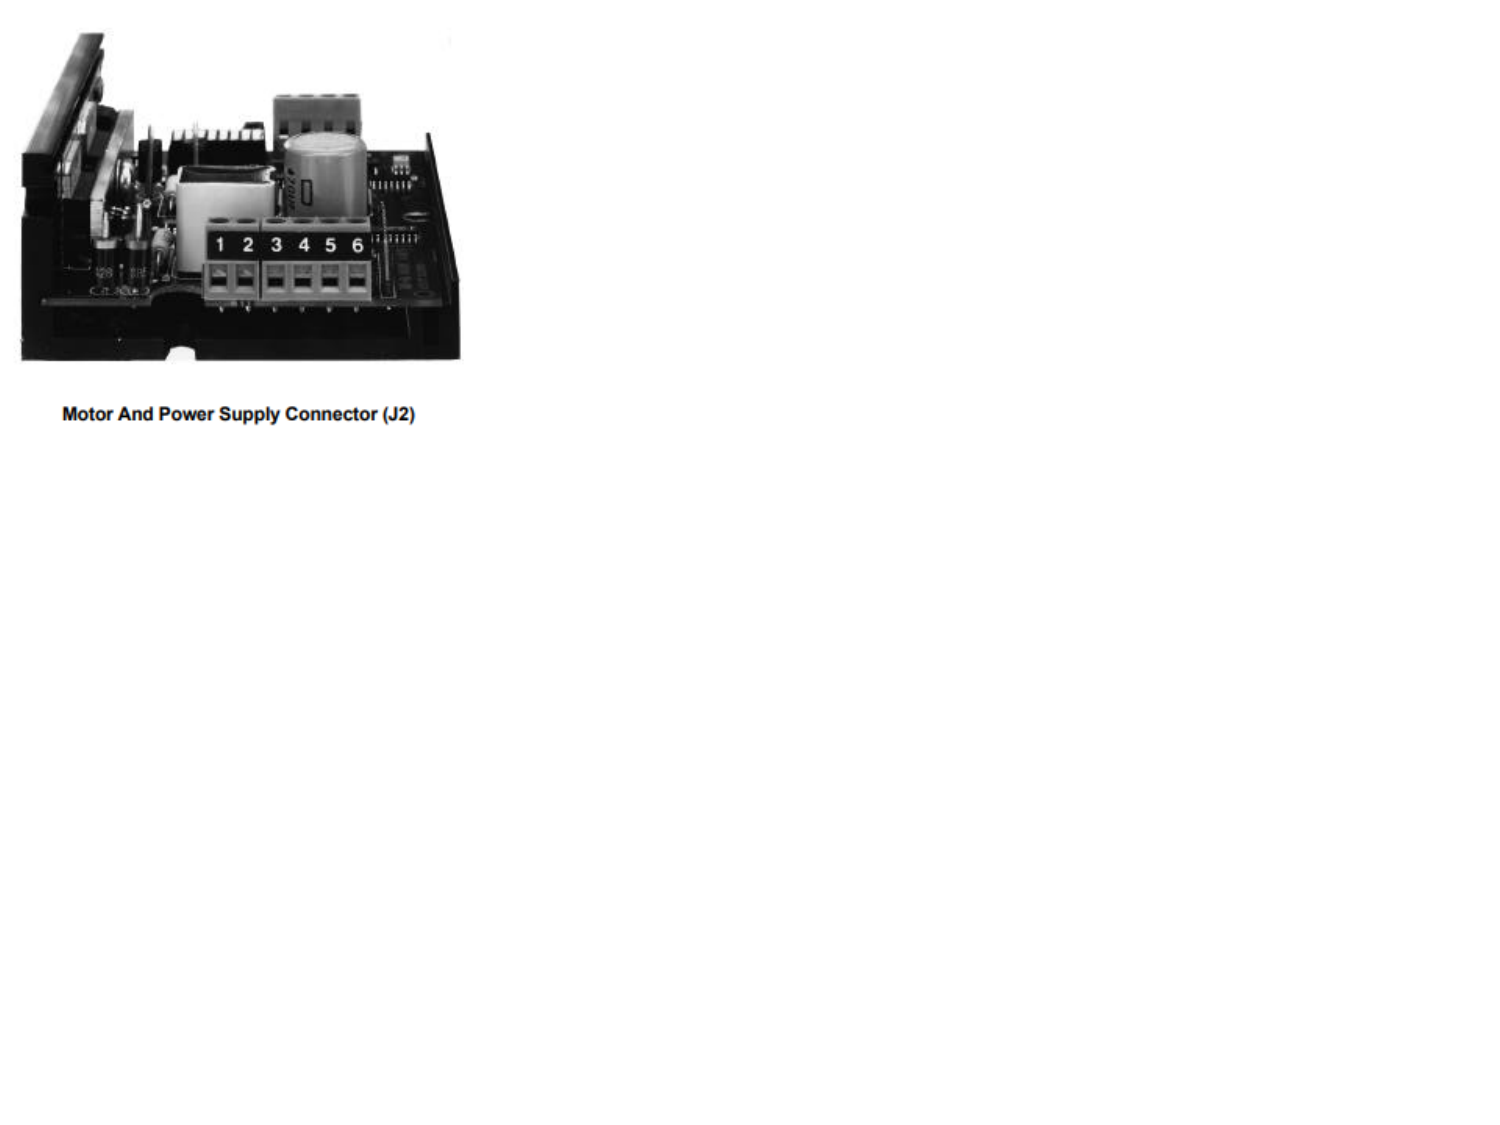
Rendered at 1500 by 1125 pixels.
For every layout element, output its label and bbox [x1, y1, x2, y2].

picture [0, 0, 476, 441]
